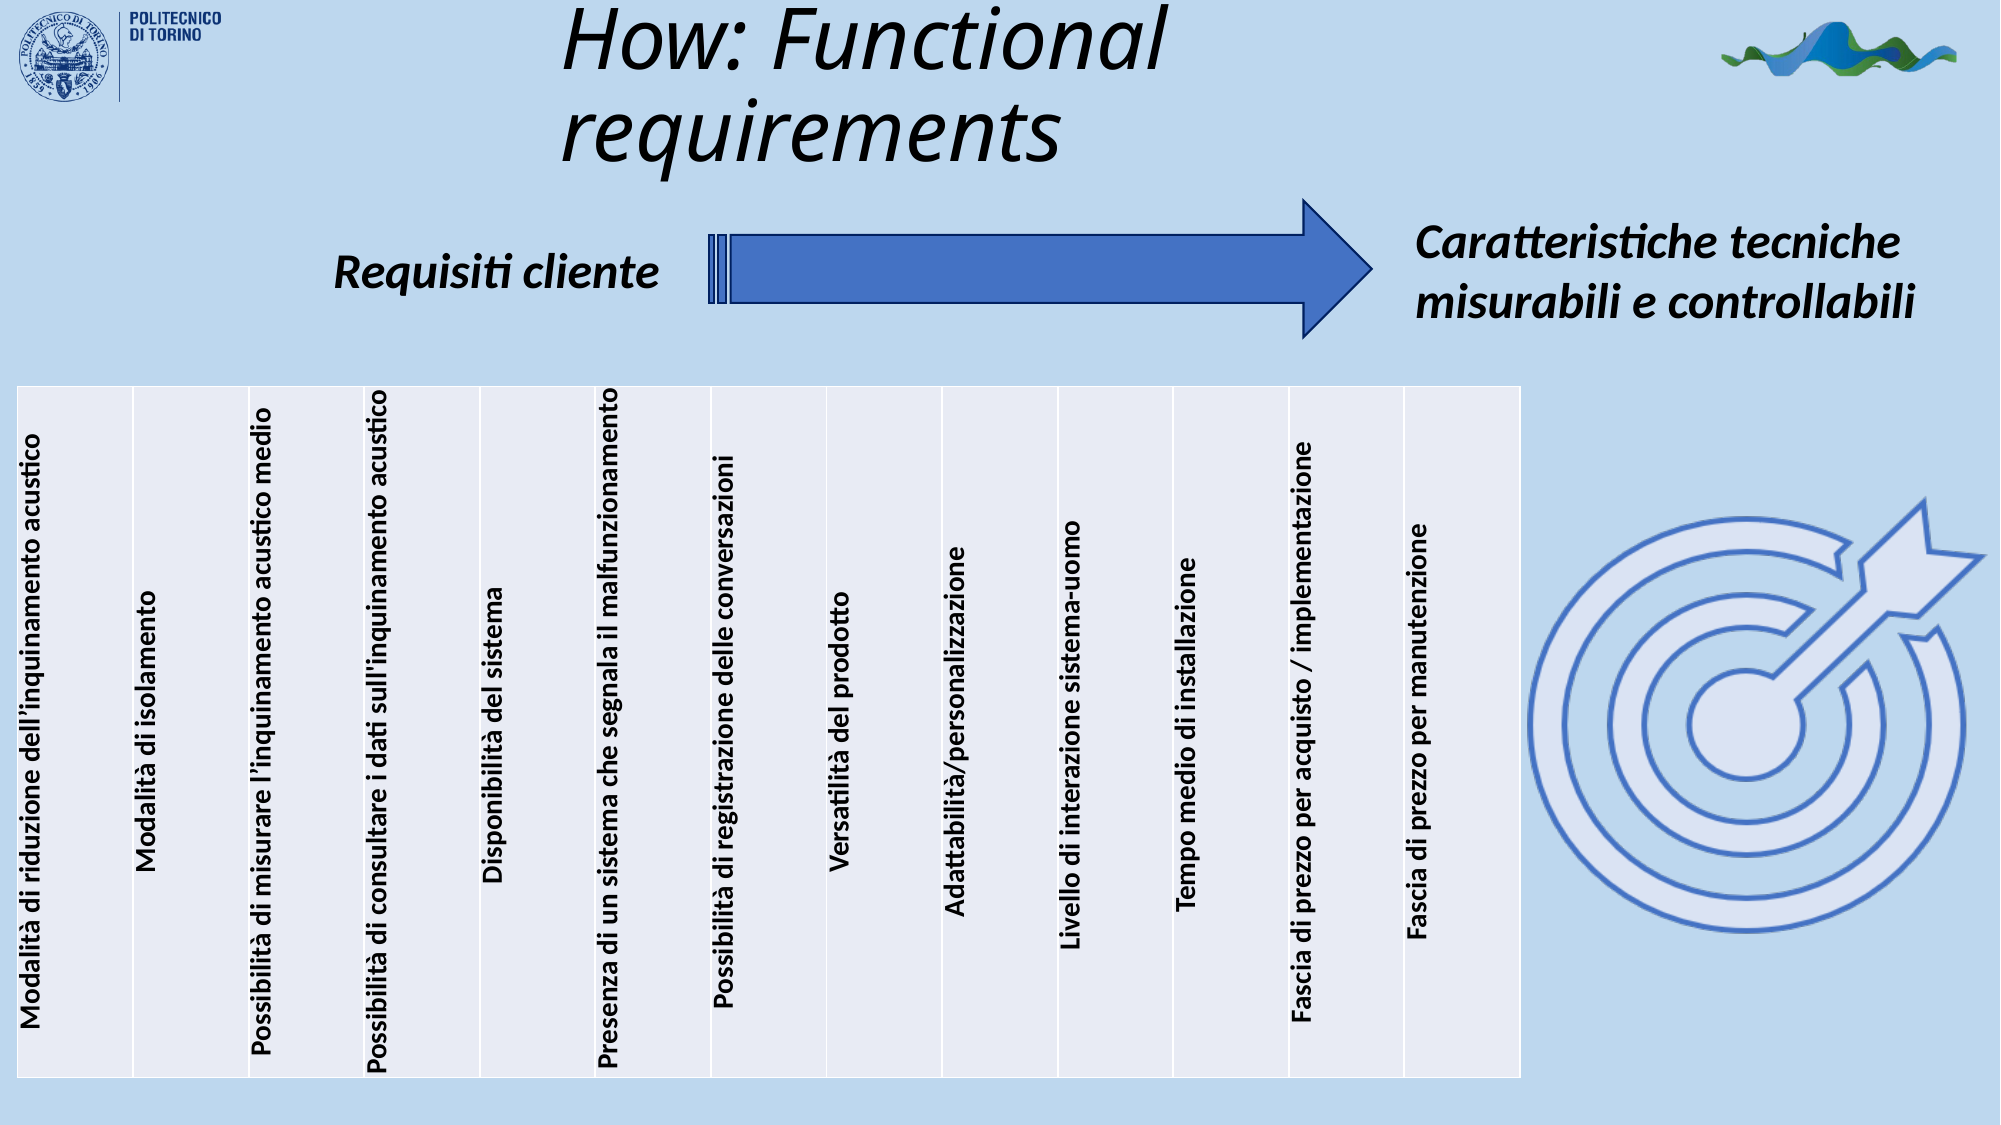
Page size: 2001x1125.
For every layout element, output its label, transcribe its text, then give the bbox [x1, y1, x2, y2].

text_box Requisiti cliente [318, 231, 696, 306]
picture [1692, 15, 1986, 83]
text_box Caratteristiche tecniche misurabili e controllabili [1400, 200, 2000, 336]
table_header Presenza di un sistema che segnala il malfunzionamento [596, 387, 710, 1077]
table_header Livello di interazione sistema-uomo [1059, 387, 1172, 1077]
table_header Fascia di prezzo per acquisto / implementazione [1290, 387, 1403, 1077]
table_header Disponibilità del sistema [481, 387, 594, 1077]
text_box [708, 234, 715, 304]
picture [1482, 457, 2001, 977]
table_header Tempo medio di installazione [1174, 387, 1288, 1077]
table_header Possibilità di registrazione delle conversazioni [712, 387, 826, 1077]
table_header Versatilità del prodotto [827, 387, 941, 1077]
table_header Possibilità di consultare i dati sull'inquinamento acustico [365, 387, 479, 1077]
table_header Modalità di riduzione dell’inquinamento acustico [18, 387, 132, 1077]
text_box [729, 198, 1374, 340]
table_header Fascia di prezzo per manutenzione [1405, 387, 1519, 1077]
table_header Possibilità di misurare l’inquinamento acustico medio [250, 387, 363, 1077]
picture [17, 4, 243, 111]
table_header Modalità di isolamento [134, 387, 248, 1077]
text_box [717, 234, 727, 304]
text_box How: Functional requirements [545, 0, 1689, 201]
table_header Adattabilità/personalizzazione [943, 387, 1057, 1077]
